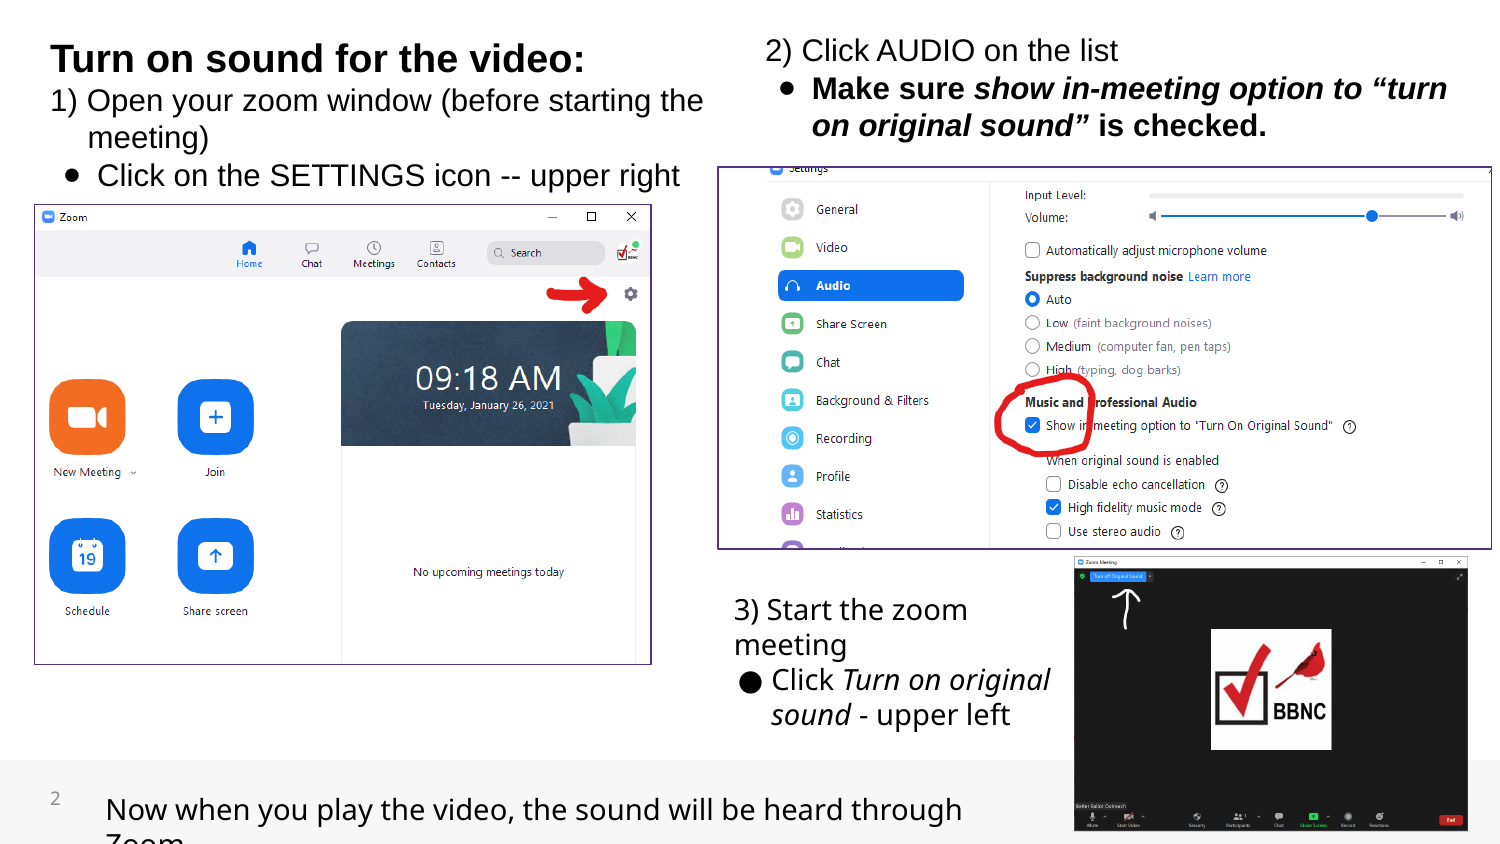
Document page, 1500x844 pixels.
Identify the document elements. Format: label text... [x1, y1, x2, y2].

text_box Turn on sound for the video: 1) Open your zoom window (before starting the meeting) Click on the SETTINGS icon -- upper right [35, 24, 739, 238]
picture [34, 204, 651, 664]
slide_number ‹#› [35, 776, 90, 822]
text_box 2) Click AUDIO on the list Make sure show in-meeting option to “turn on original sound” is checked. [749, 15, 1500, 158]
text_box Now when you play the video, the sound will be heard through Zoom. [90, 776, 1028, 844]
picture [1073, 556, 1469, 832]
picture [718, 167, 1492, 549]
text_box 3) Start the zoom meeting Click Turn on original sound - upper left [718, 576, 1068, 747]
